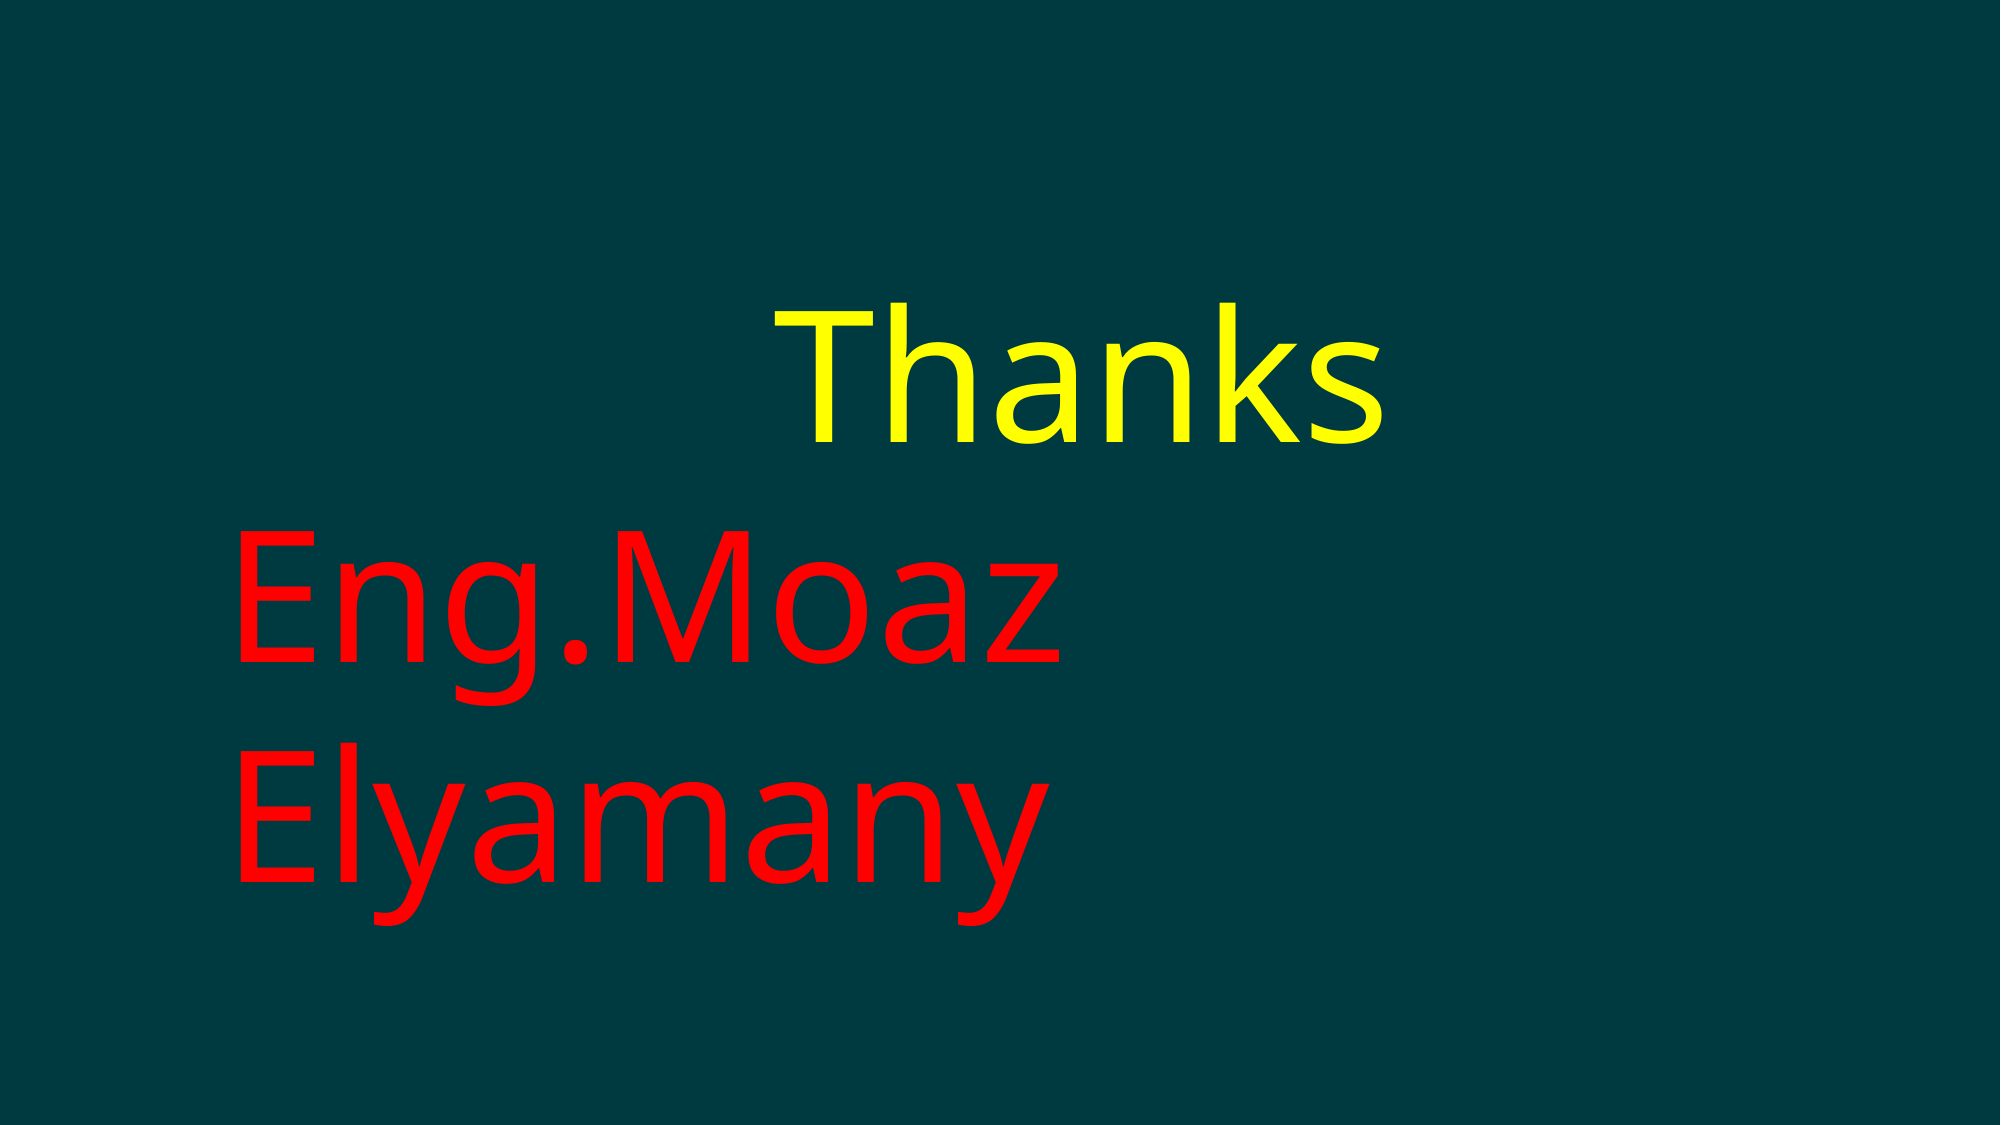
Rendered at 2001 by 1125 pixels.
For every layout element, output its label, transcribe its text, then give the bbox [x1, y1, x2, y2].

text_box Thanks Eng.Moaz Elyamany [208, 251, 1884, 927]
